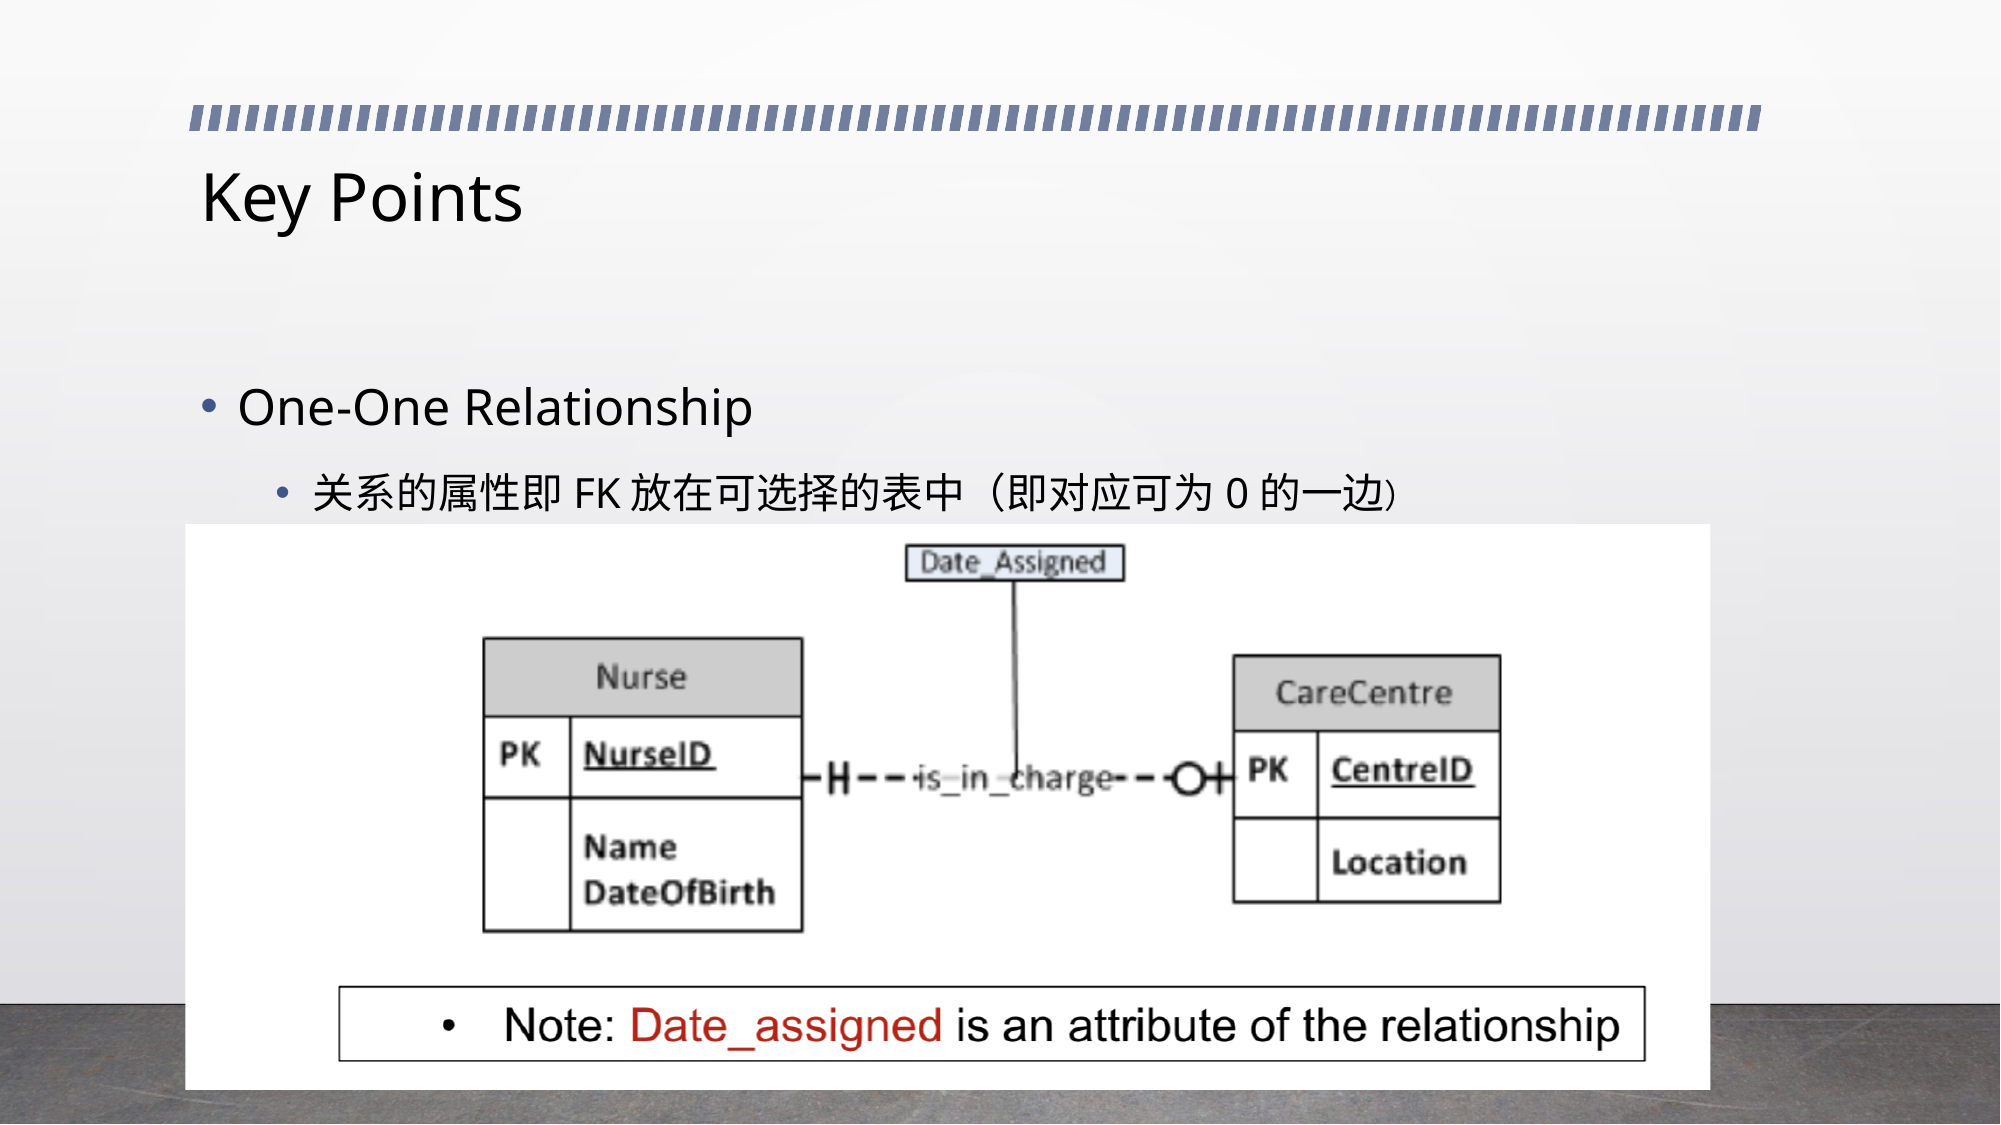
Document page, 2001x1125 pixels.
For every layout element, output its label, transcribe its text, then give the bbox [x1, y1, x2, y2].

title Key Points [185, 156, 1761, 329]
picture [0, 523, 2000, 1124]
list One-One Relationship 关系的属性即FK放在可选择的表中（即对应可为0的一边） [185, 356, 1847, 897]
